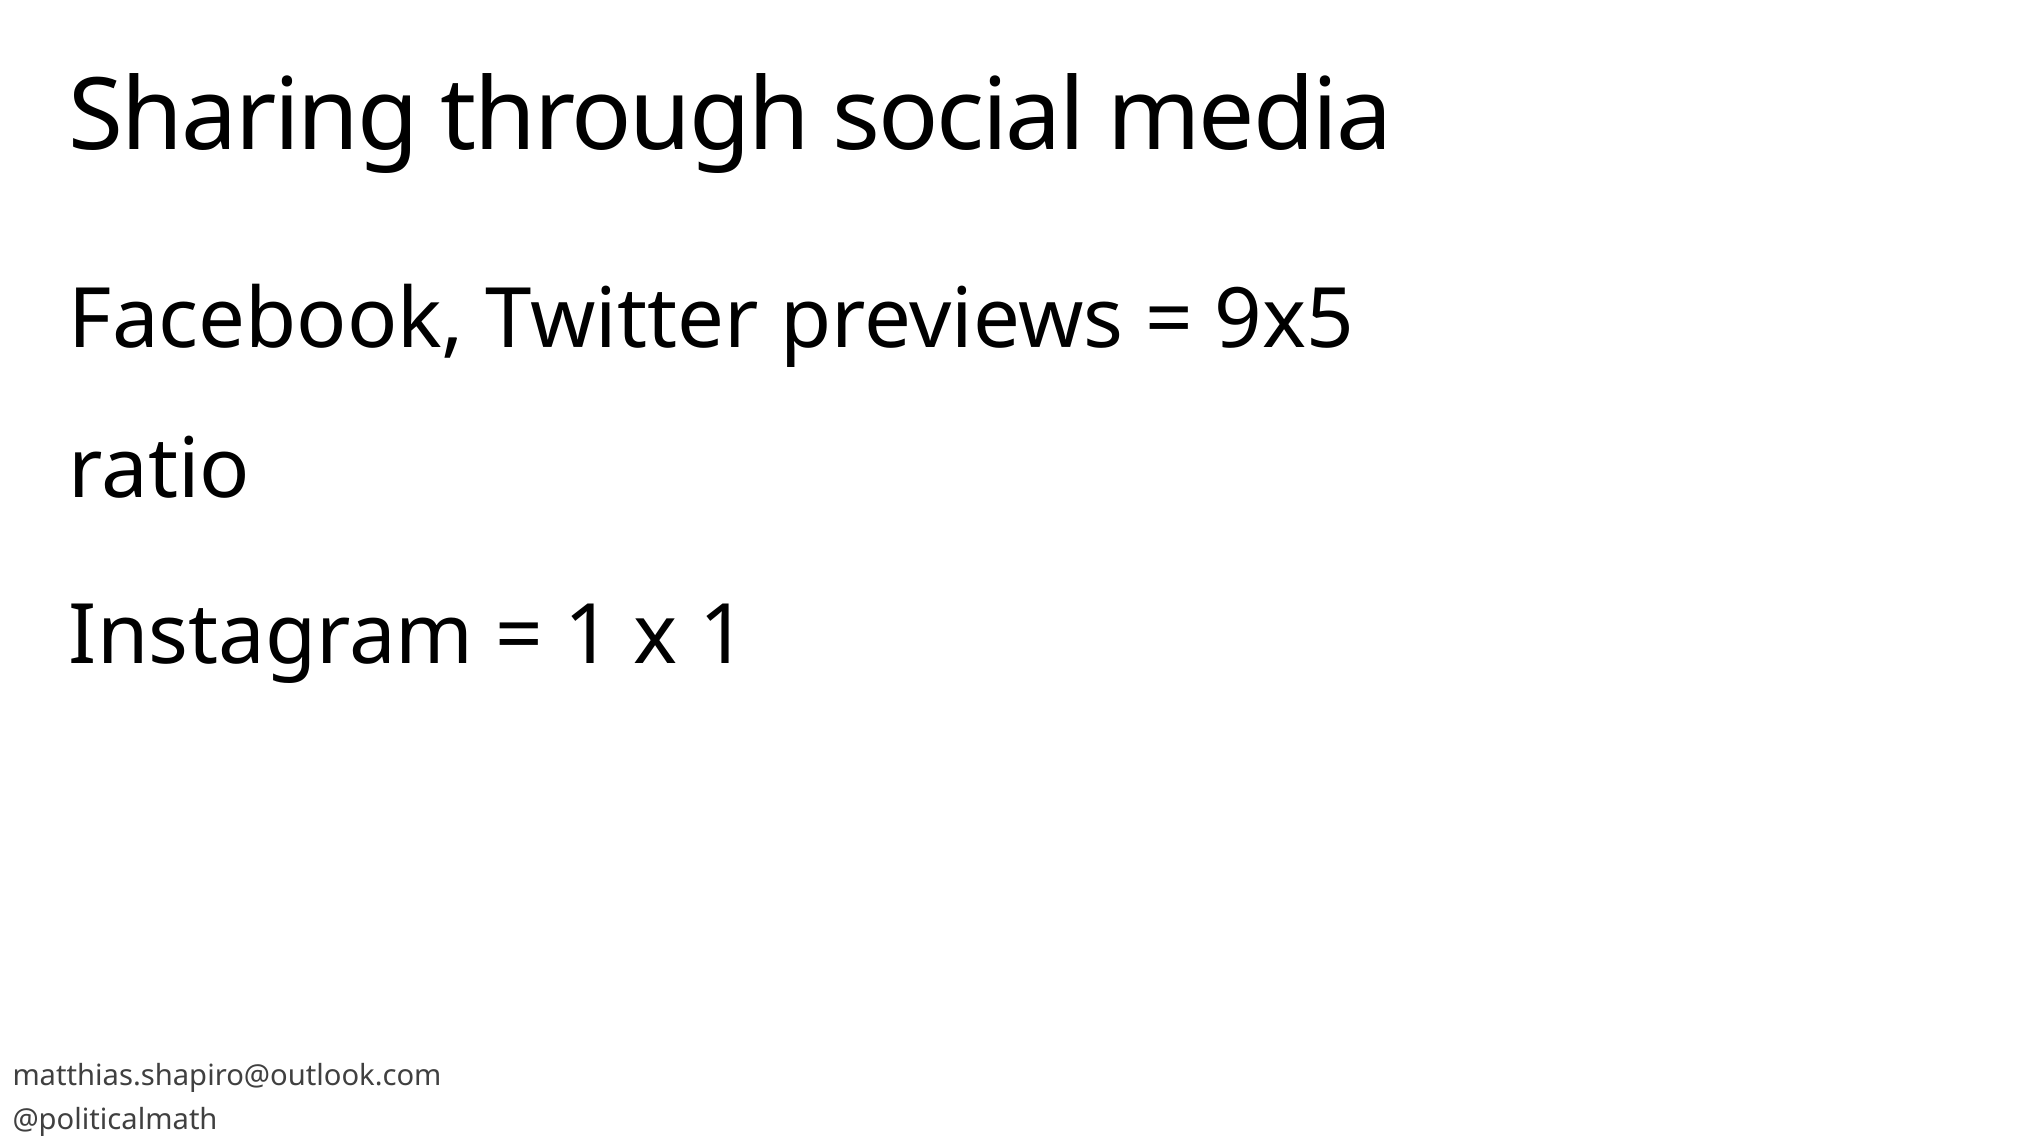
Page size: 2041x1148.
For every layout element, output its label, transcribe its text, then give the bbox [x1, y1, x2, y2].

title Sharing through social media [45, 48, 1996, 199]
list Facebook, Twitter previews = 9x5 ratio Instagram = 1 x 1 [45, 199, 1471, 553]
